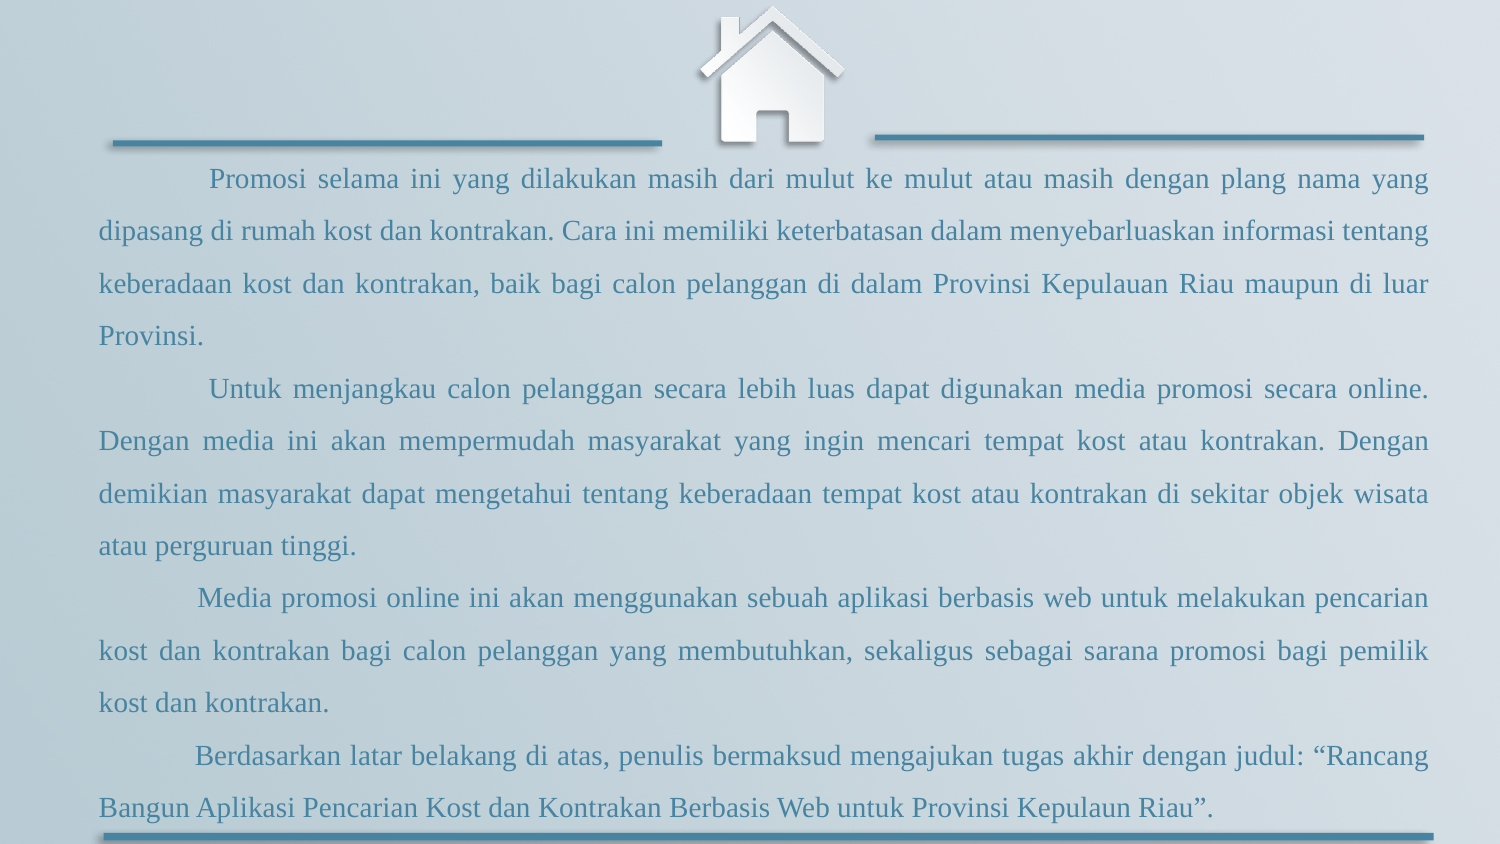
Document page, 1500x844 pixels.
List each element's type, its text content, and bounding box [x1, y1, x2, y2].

text_box [102, 831, 1436, 843]
picture [0, 0, 1500, 844]
text_box [111, 138, 664, 148]
text_box [873, 132, 1426, 142]
text_box Promosi selama ini yang dilakukan masih dari mulut ke mulut atau masih dengan plang nama yang dipasang di rumah kost dan kontrakan. Cara ini memiliki keterbatasan dalam menyebarluaskan informasi tentang keberadaan kost dan kontrakan, baik bagi calon pelanggan di dalam Provinsi Kepulauan Riau maupun di luar Provinsi. Untuk menjangkau calon pelanggan secara lebih luas dapat digunakan media promosi secara online. Dengan media ini akan mempermudah masyarakat yang ingin mencari tempat kost atau kontrakan. Dengan demikian masyarakat dapat mengetahui tentang keberadaan tempat kost atau kontrakan di sekitar objek wisata atau perguruan tinggi. Media promosi online ini akan menggunakan sebuah aplikasi berbasis web untuk melakukan pencarian kost dan kontrakan bagi calon pelanggan yang membutuhkan, sekaligus sebagai sarana promosi bagi pemilik kost dan kontrakan. Berdasarkan latar belakang di atas, penulis bermaksud mengajukan tugas akhir dengan judul: “Rancang Bangun Aplikasi Pencarian Kost dan Kontrakan Berbasis Web untuk Provinsi Kepulaun Riau”. [84, 134, 1446, 844]
